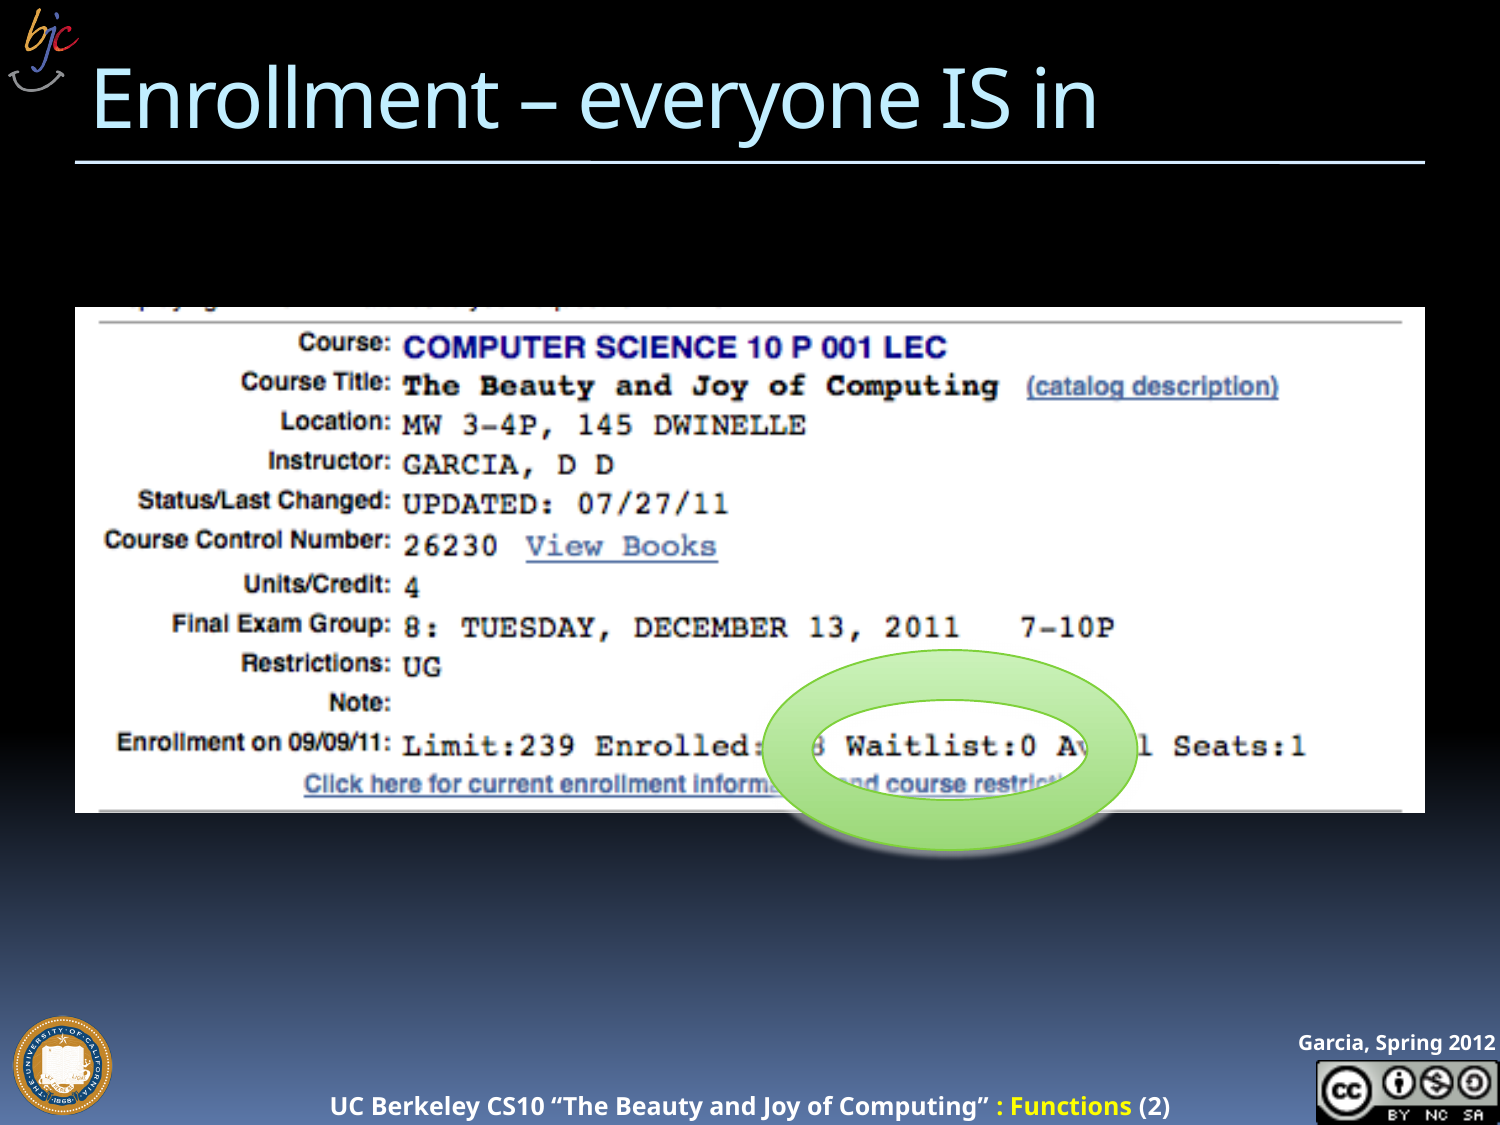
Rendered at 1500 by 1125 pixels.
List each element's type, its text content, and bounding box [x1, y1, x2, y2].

title Enrollment – everyone IS in [75, 37, 1425, 163]
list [74, 299, 1426, 813]
picture [8, 8, 79, 92]
picture [1316, 1060, 1500, 1125]
text_box [819, 823, 1081, 852]
picture [12, 1015, 113, 1116]
